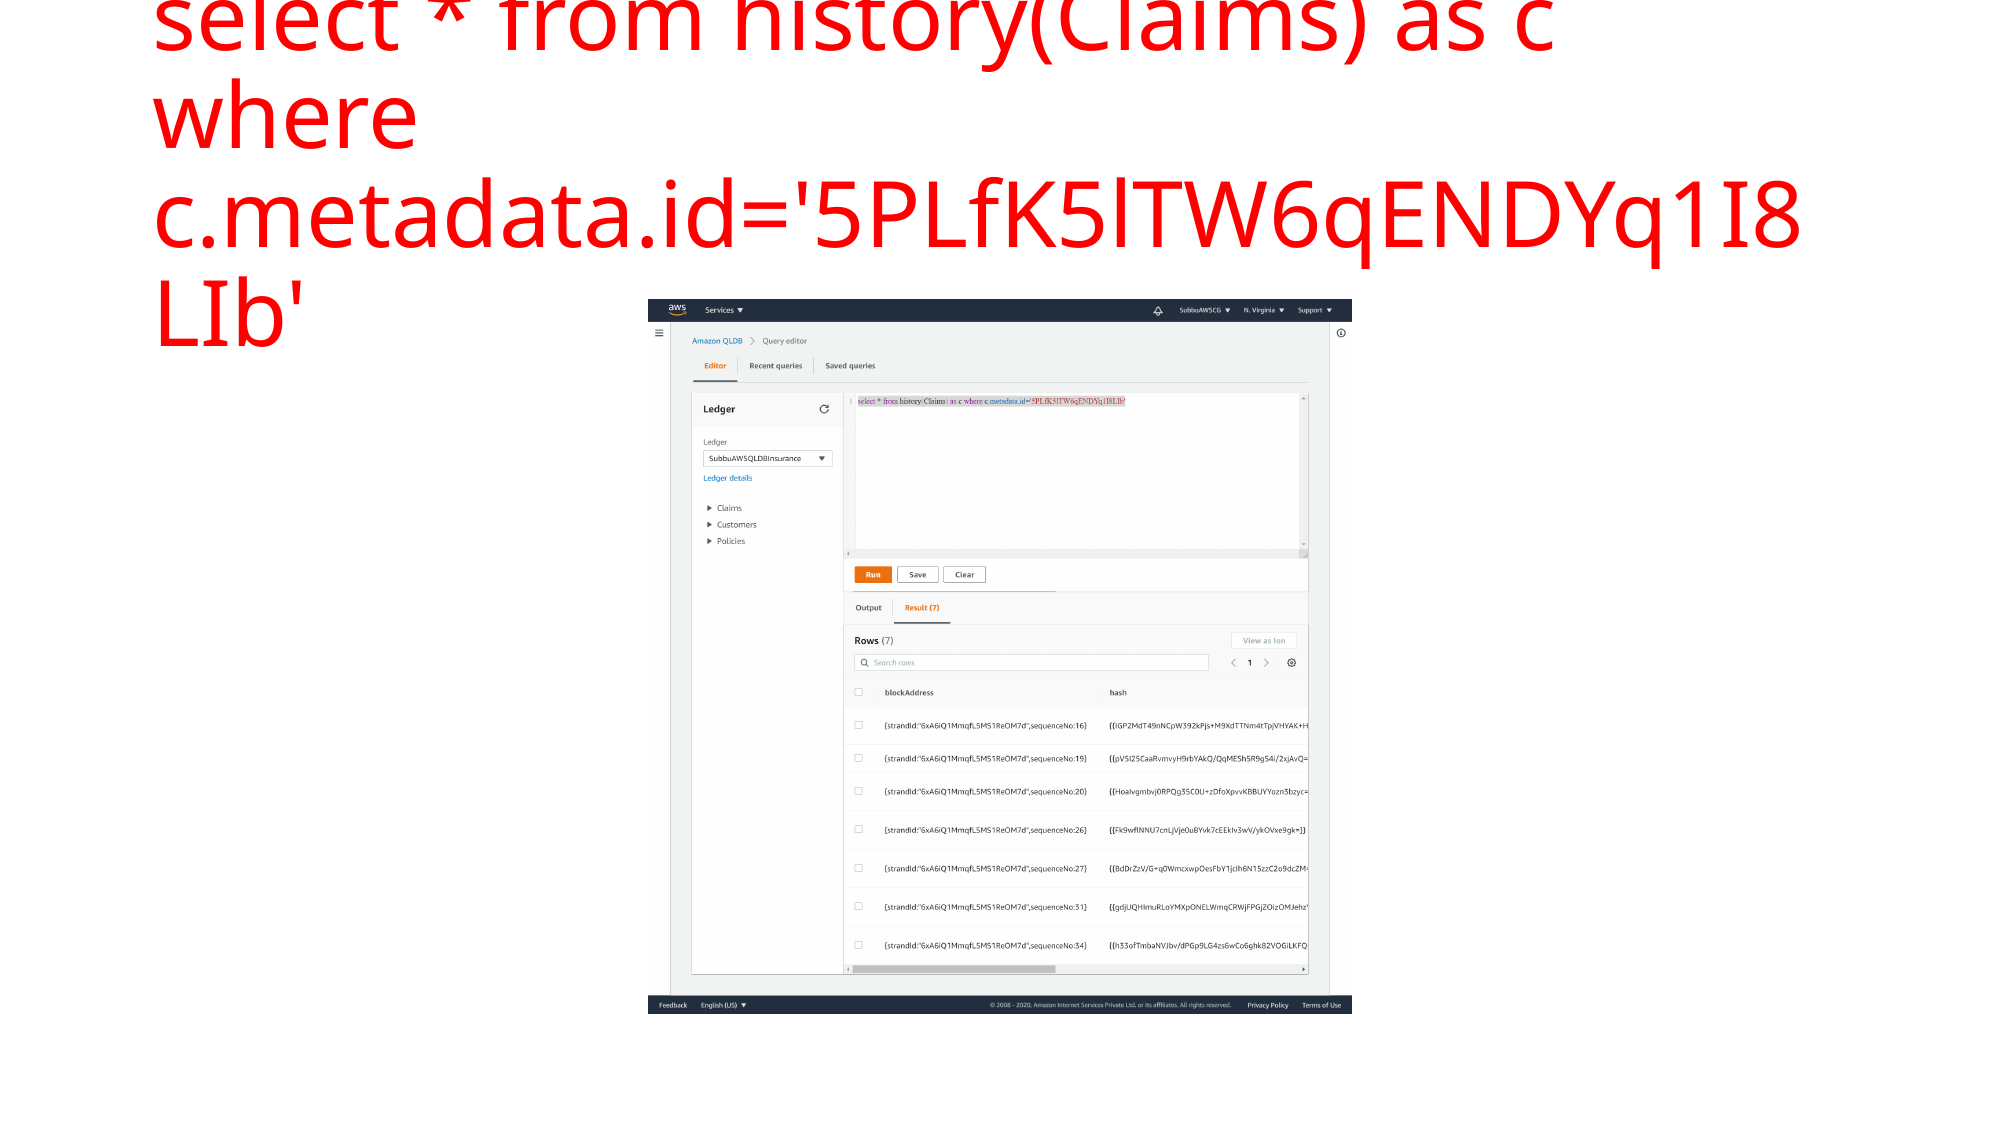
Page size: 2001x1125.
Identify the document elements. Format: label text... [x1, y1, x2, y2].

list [648, 299, 1352, 1014]
title select * from history(Claims) as c where c.metadata.id='5PLfK5lTW6qENDYq1I8LIb' [137, 59, 1863, 278]
